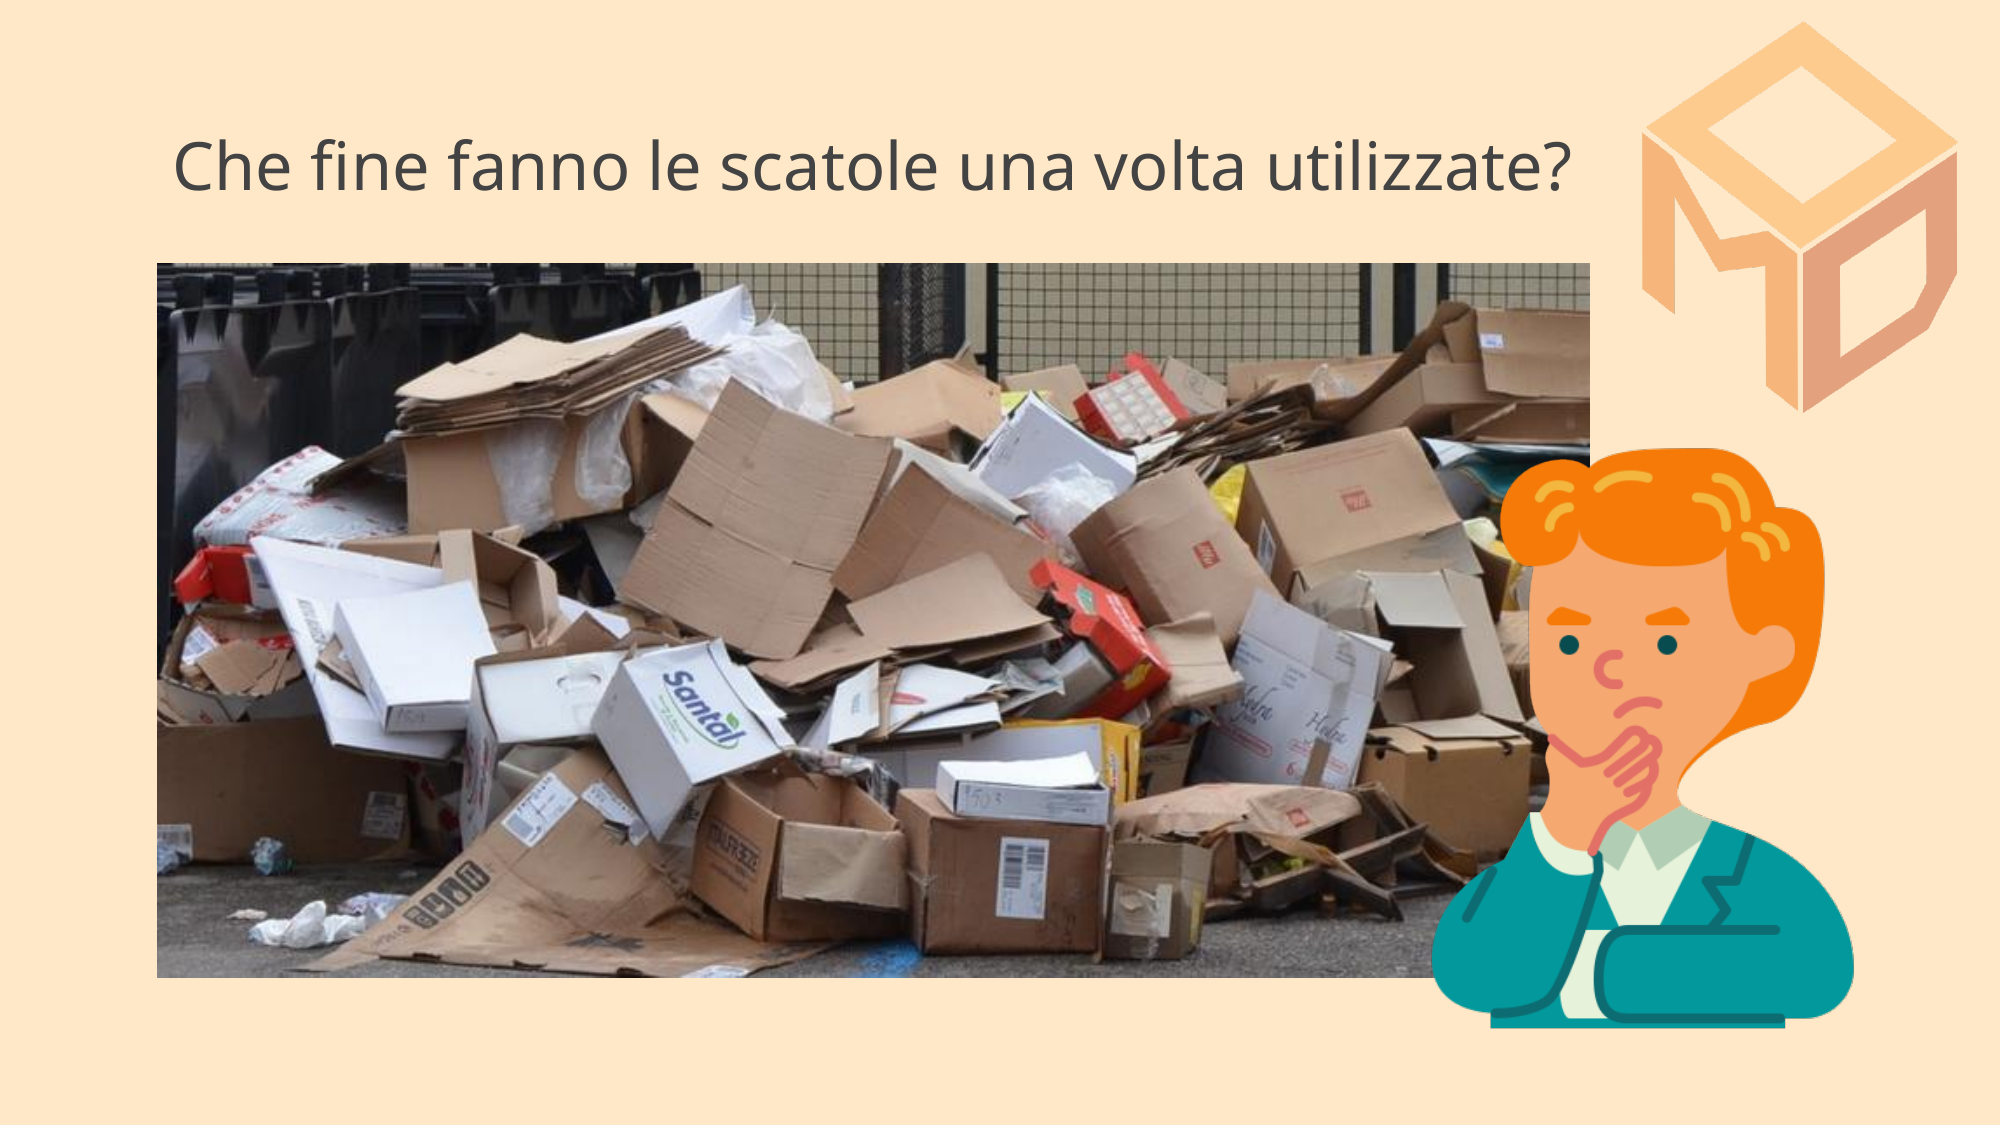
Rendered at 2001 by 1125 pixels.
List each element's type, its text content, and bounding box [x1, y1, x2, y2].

picture [1640, 18, 1959, 414]
picture [157, 263, 1952, 1048]
text_box Che fine fanno le scatole una volta utilizzate? [157, 116, 1640, 212]
